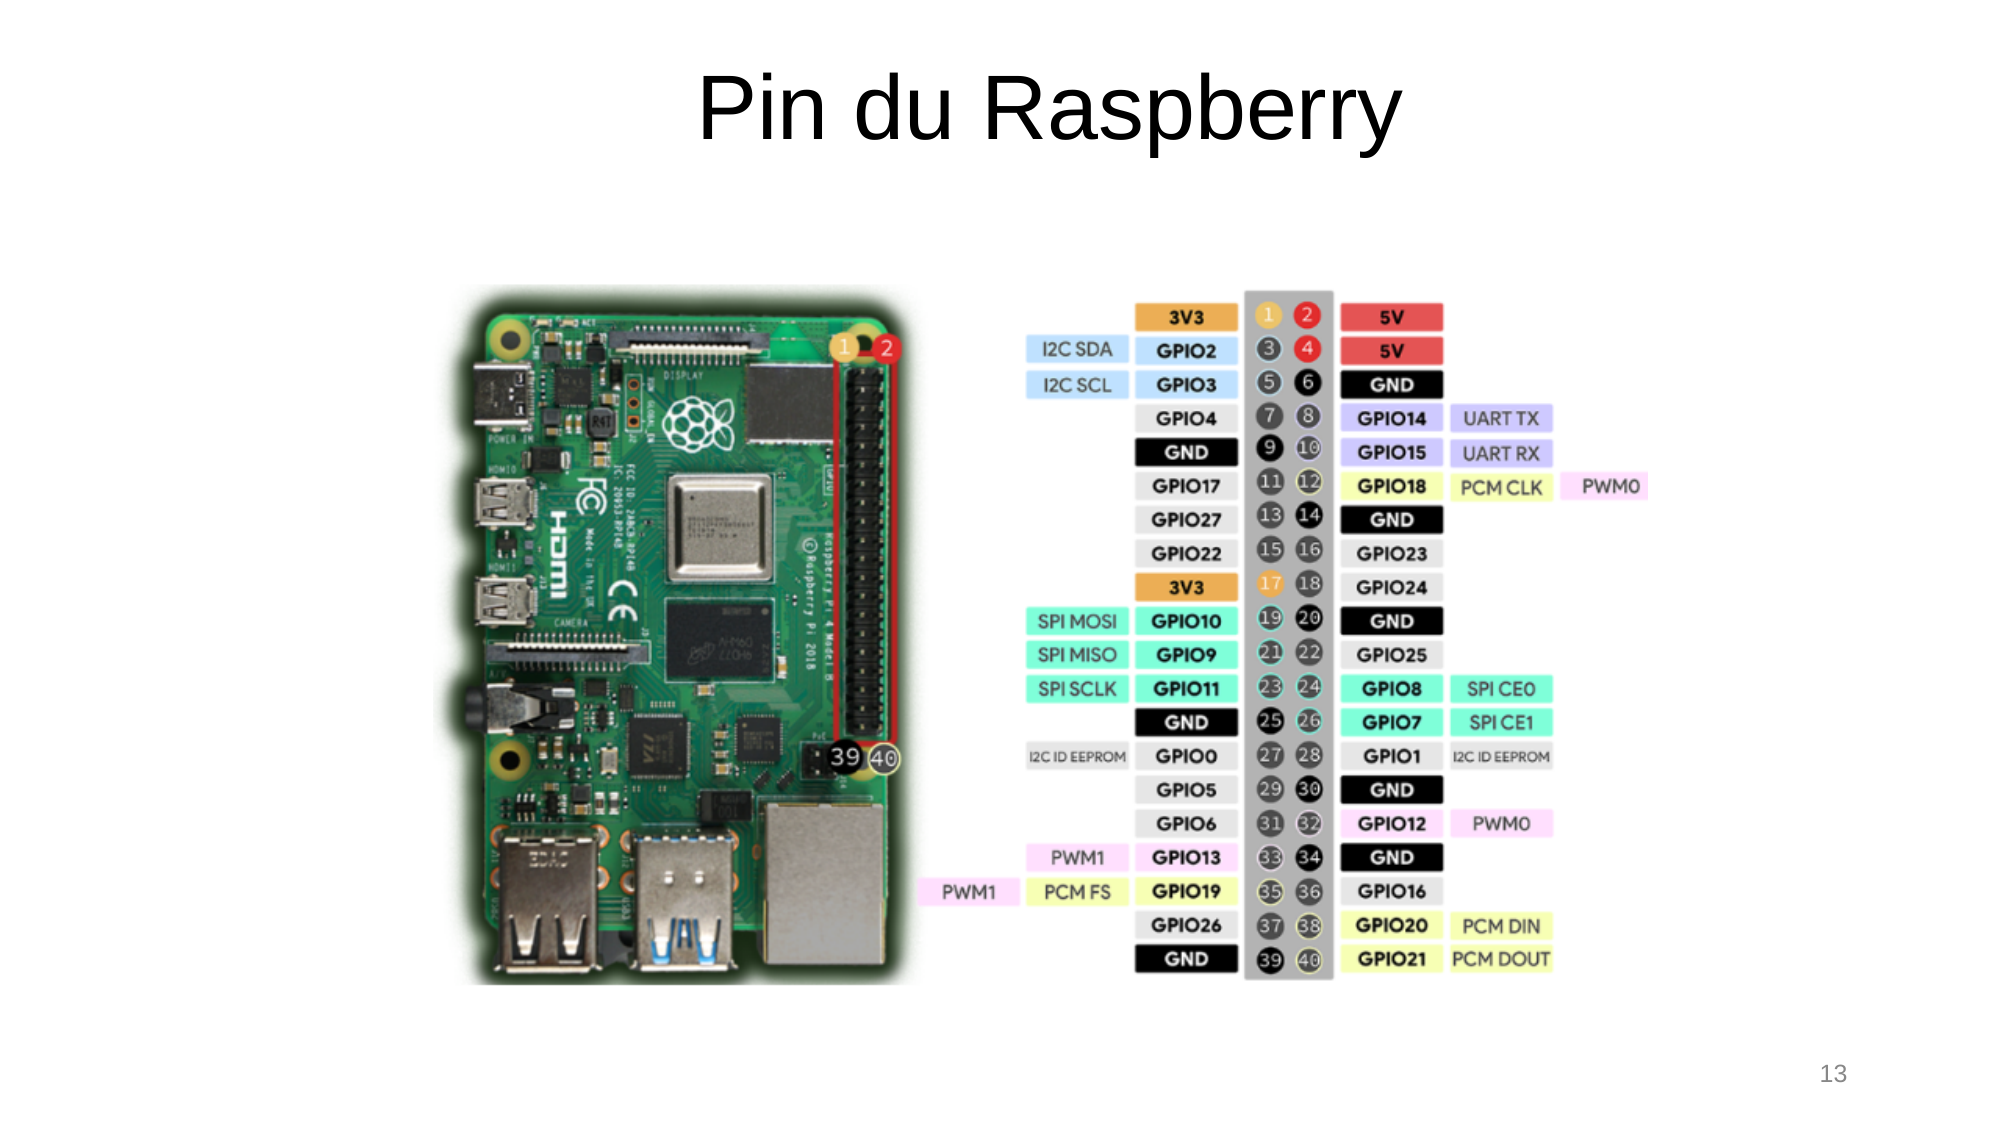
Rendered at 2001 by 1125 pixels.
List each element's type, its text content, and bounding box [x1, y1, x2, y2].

picture [433, 255, 1649, 991]
slide_number 13 [1412, 1042, 1863, 1103]
text_box Pin du Raspberry [269, 40, 1832, 166]
